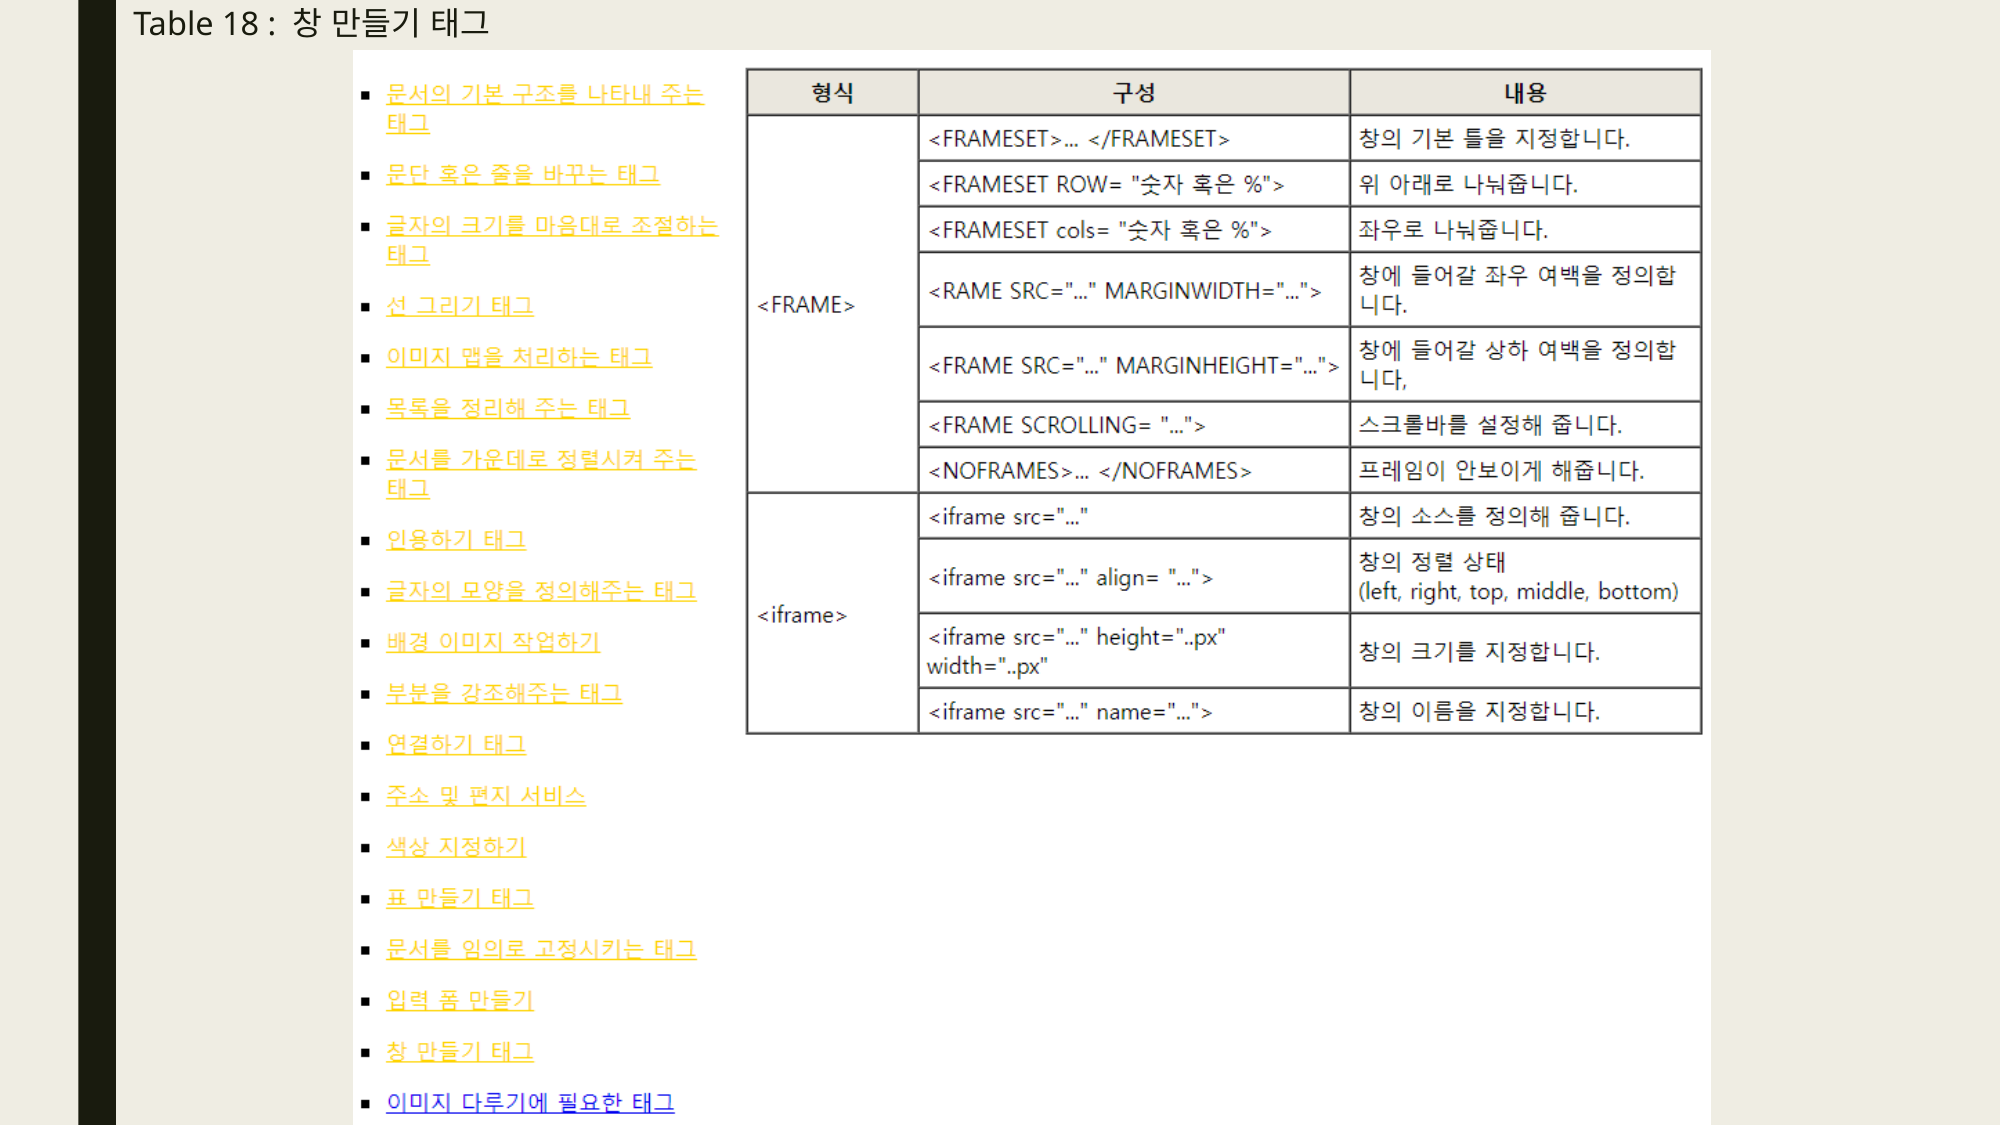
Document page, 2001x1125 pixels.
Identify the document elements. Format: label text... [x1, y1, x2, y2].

picture [353, 50, 1711, 1125]
title Table 18 : 창 만들기 태그 [118, 0, 1694, 50]
